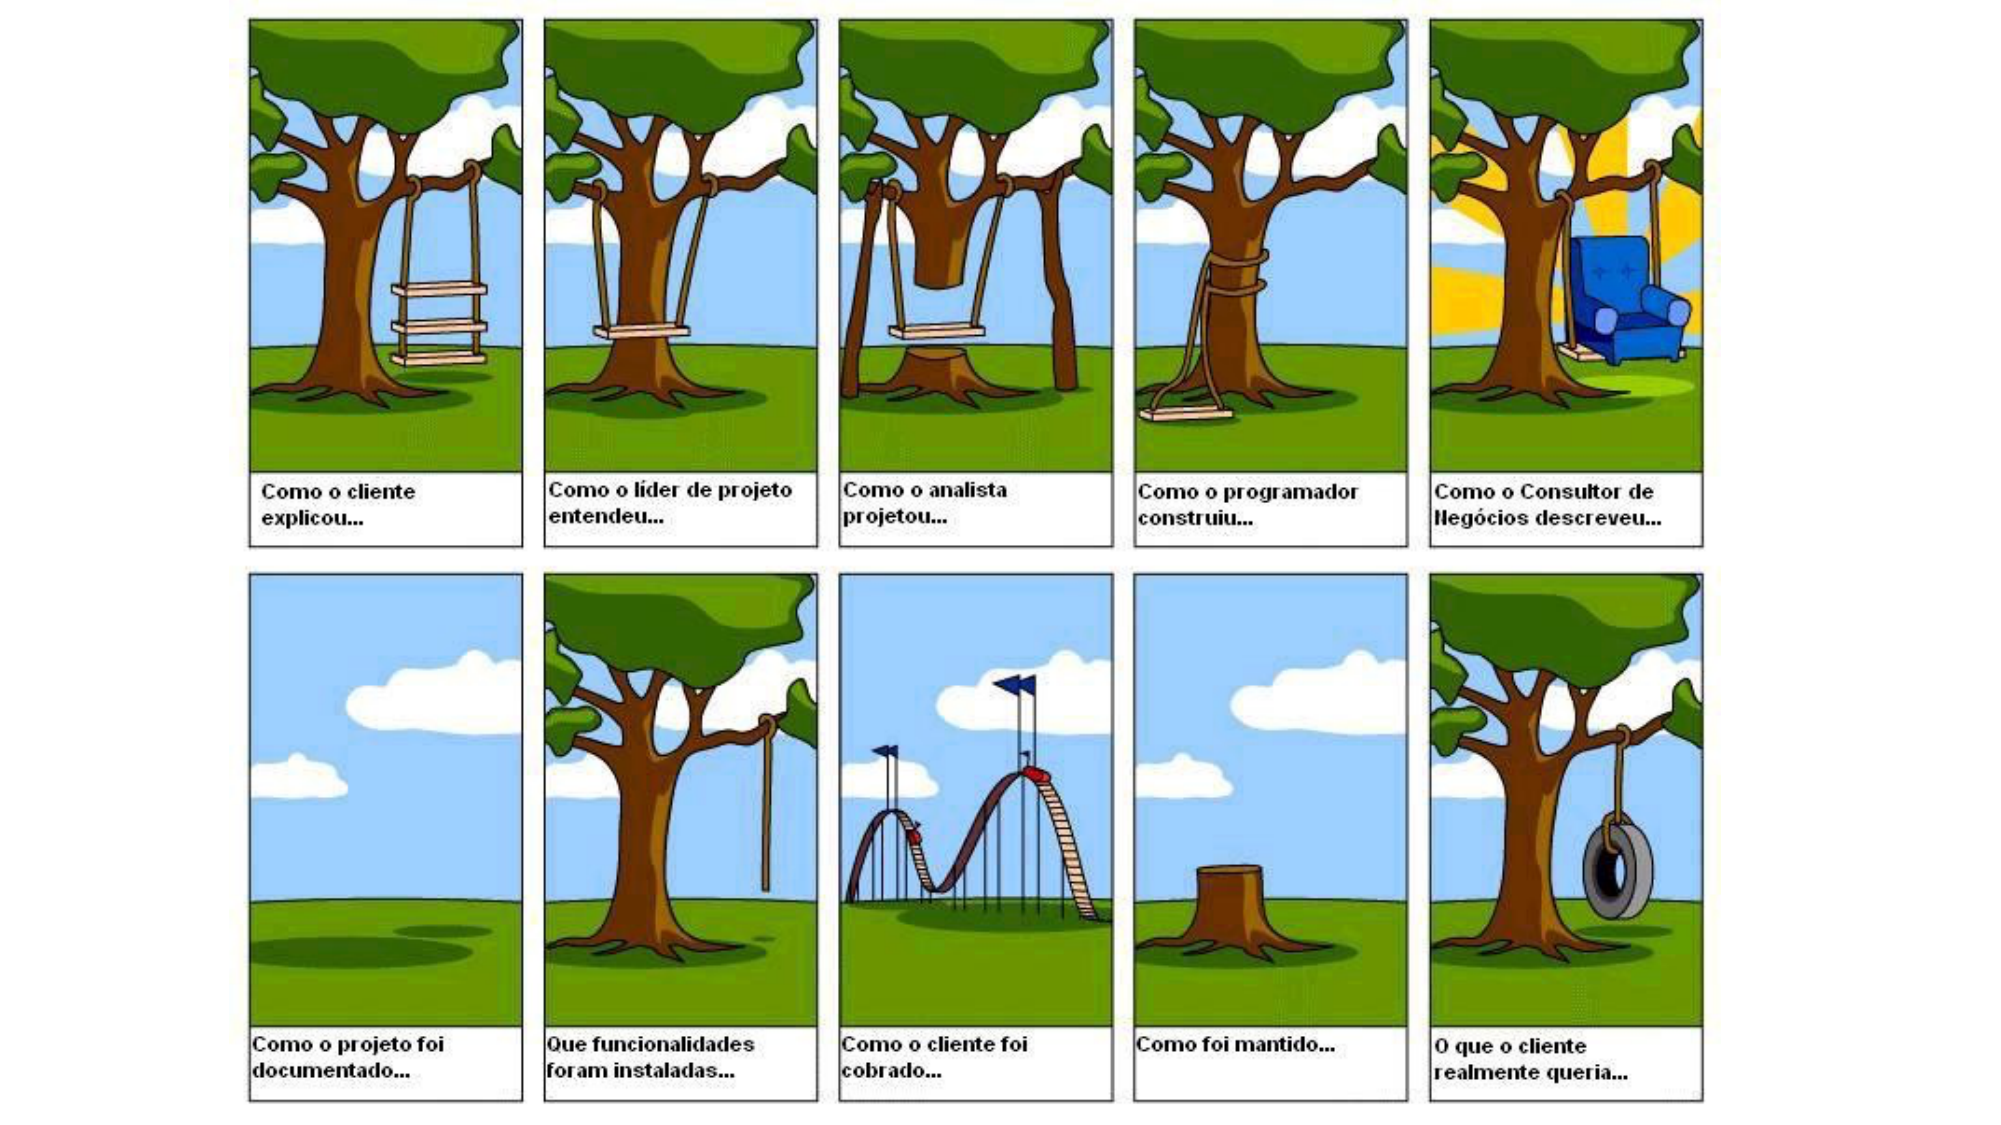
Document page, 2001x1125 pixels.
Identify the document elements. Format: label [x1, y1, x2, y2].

list [229, 0, 1721, 1119]
